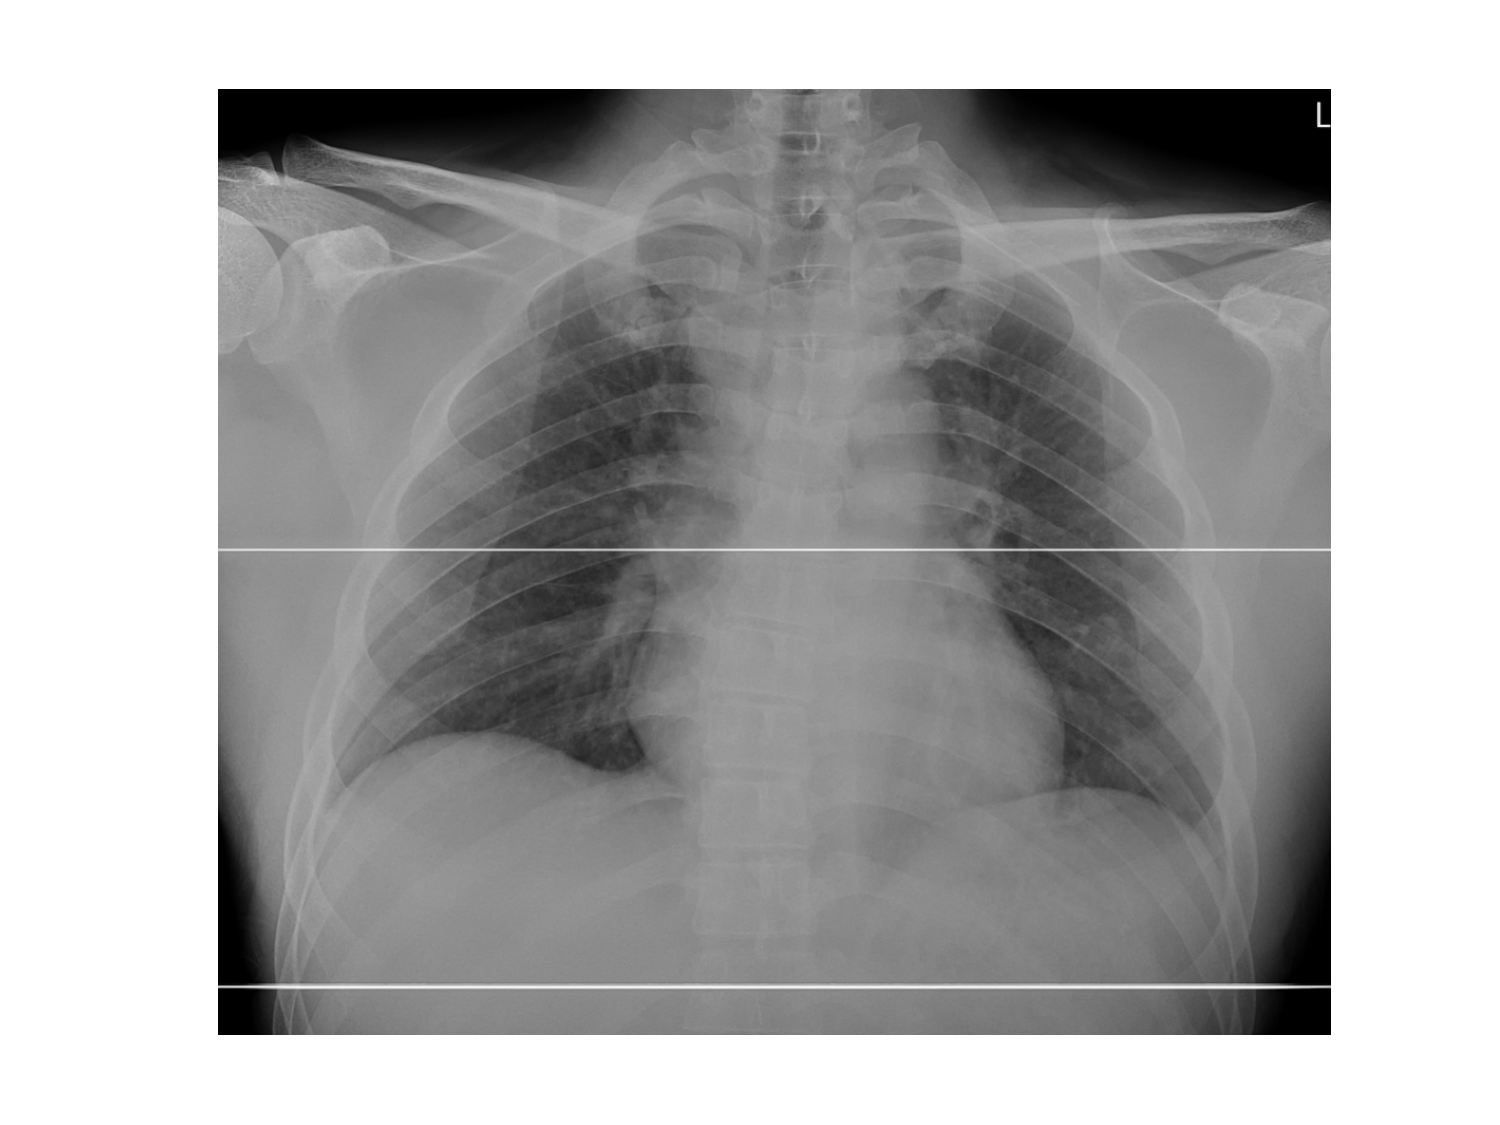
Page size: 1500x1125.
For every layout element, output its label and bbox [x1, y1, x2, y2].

picture [218, 89, 1331, 1036]
